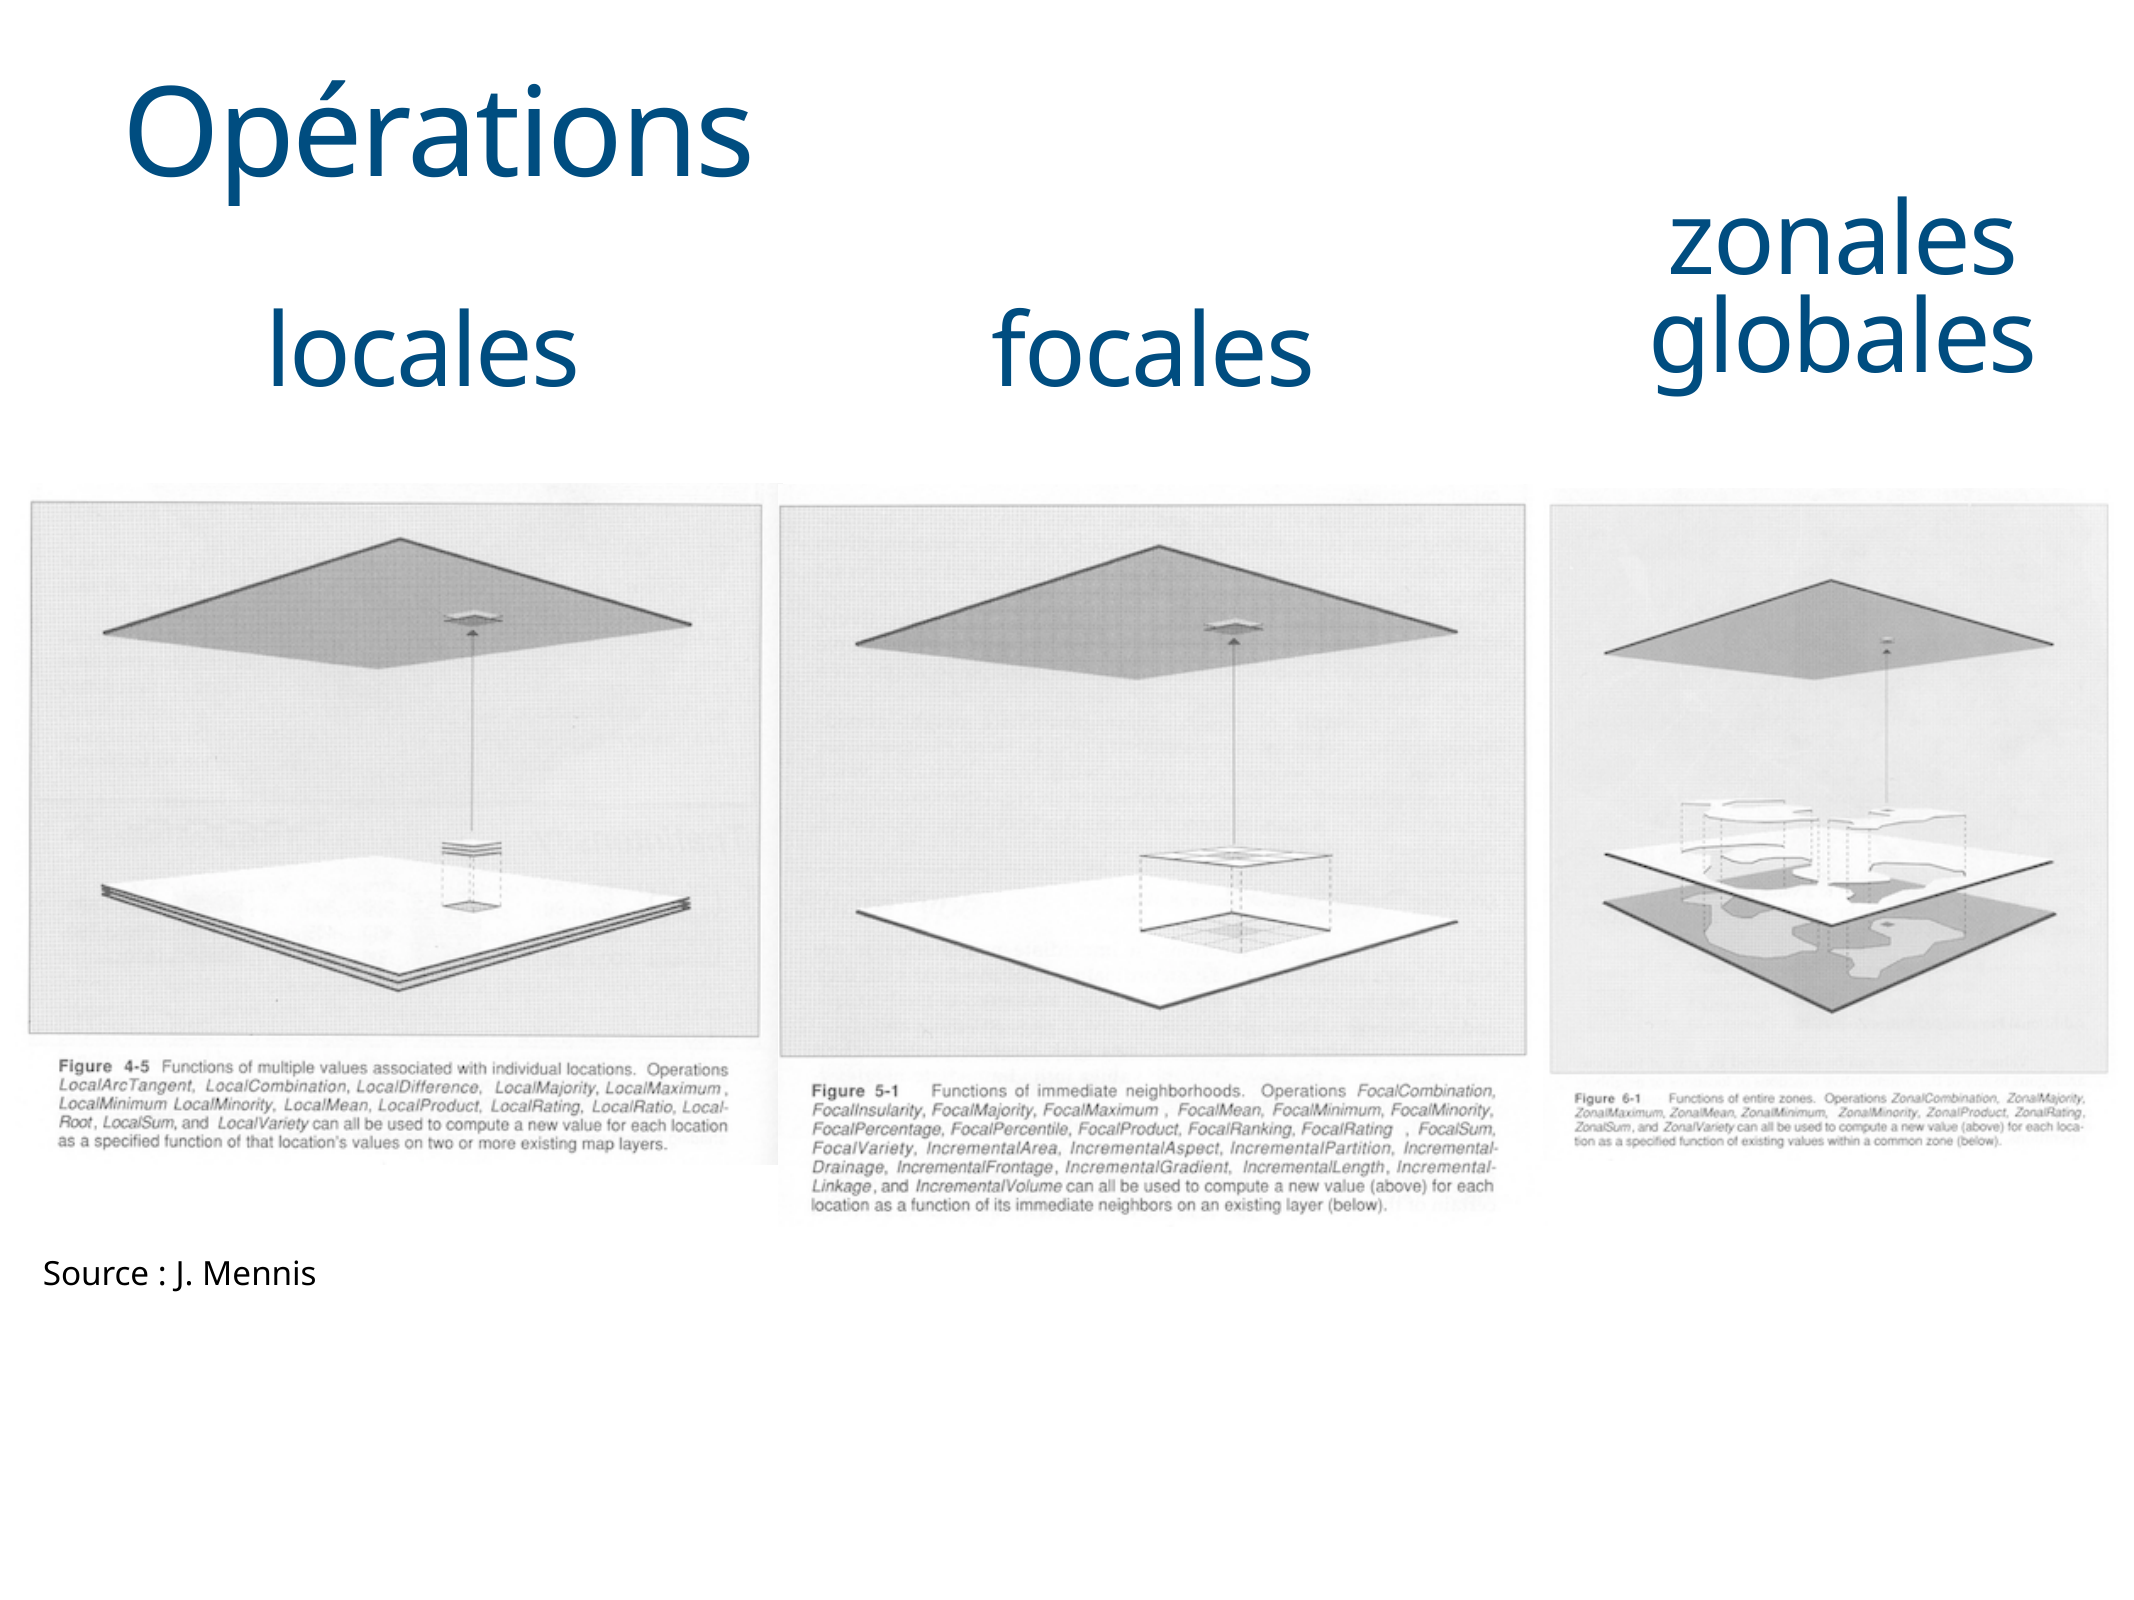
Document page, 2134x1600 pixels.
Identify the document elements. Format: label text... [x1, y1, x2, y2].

text_box locales [138, 300, 707, 467]
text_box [14, 483, 2120, 1227]
text_box Source : J. Mennis [34, 1248, 326, 1301]
text_box zonales globales [1496, 187, 2134, 530]
text_box focales [807, 300, 1496, 467]
title Opérations [114, 71, 2020, 240]
